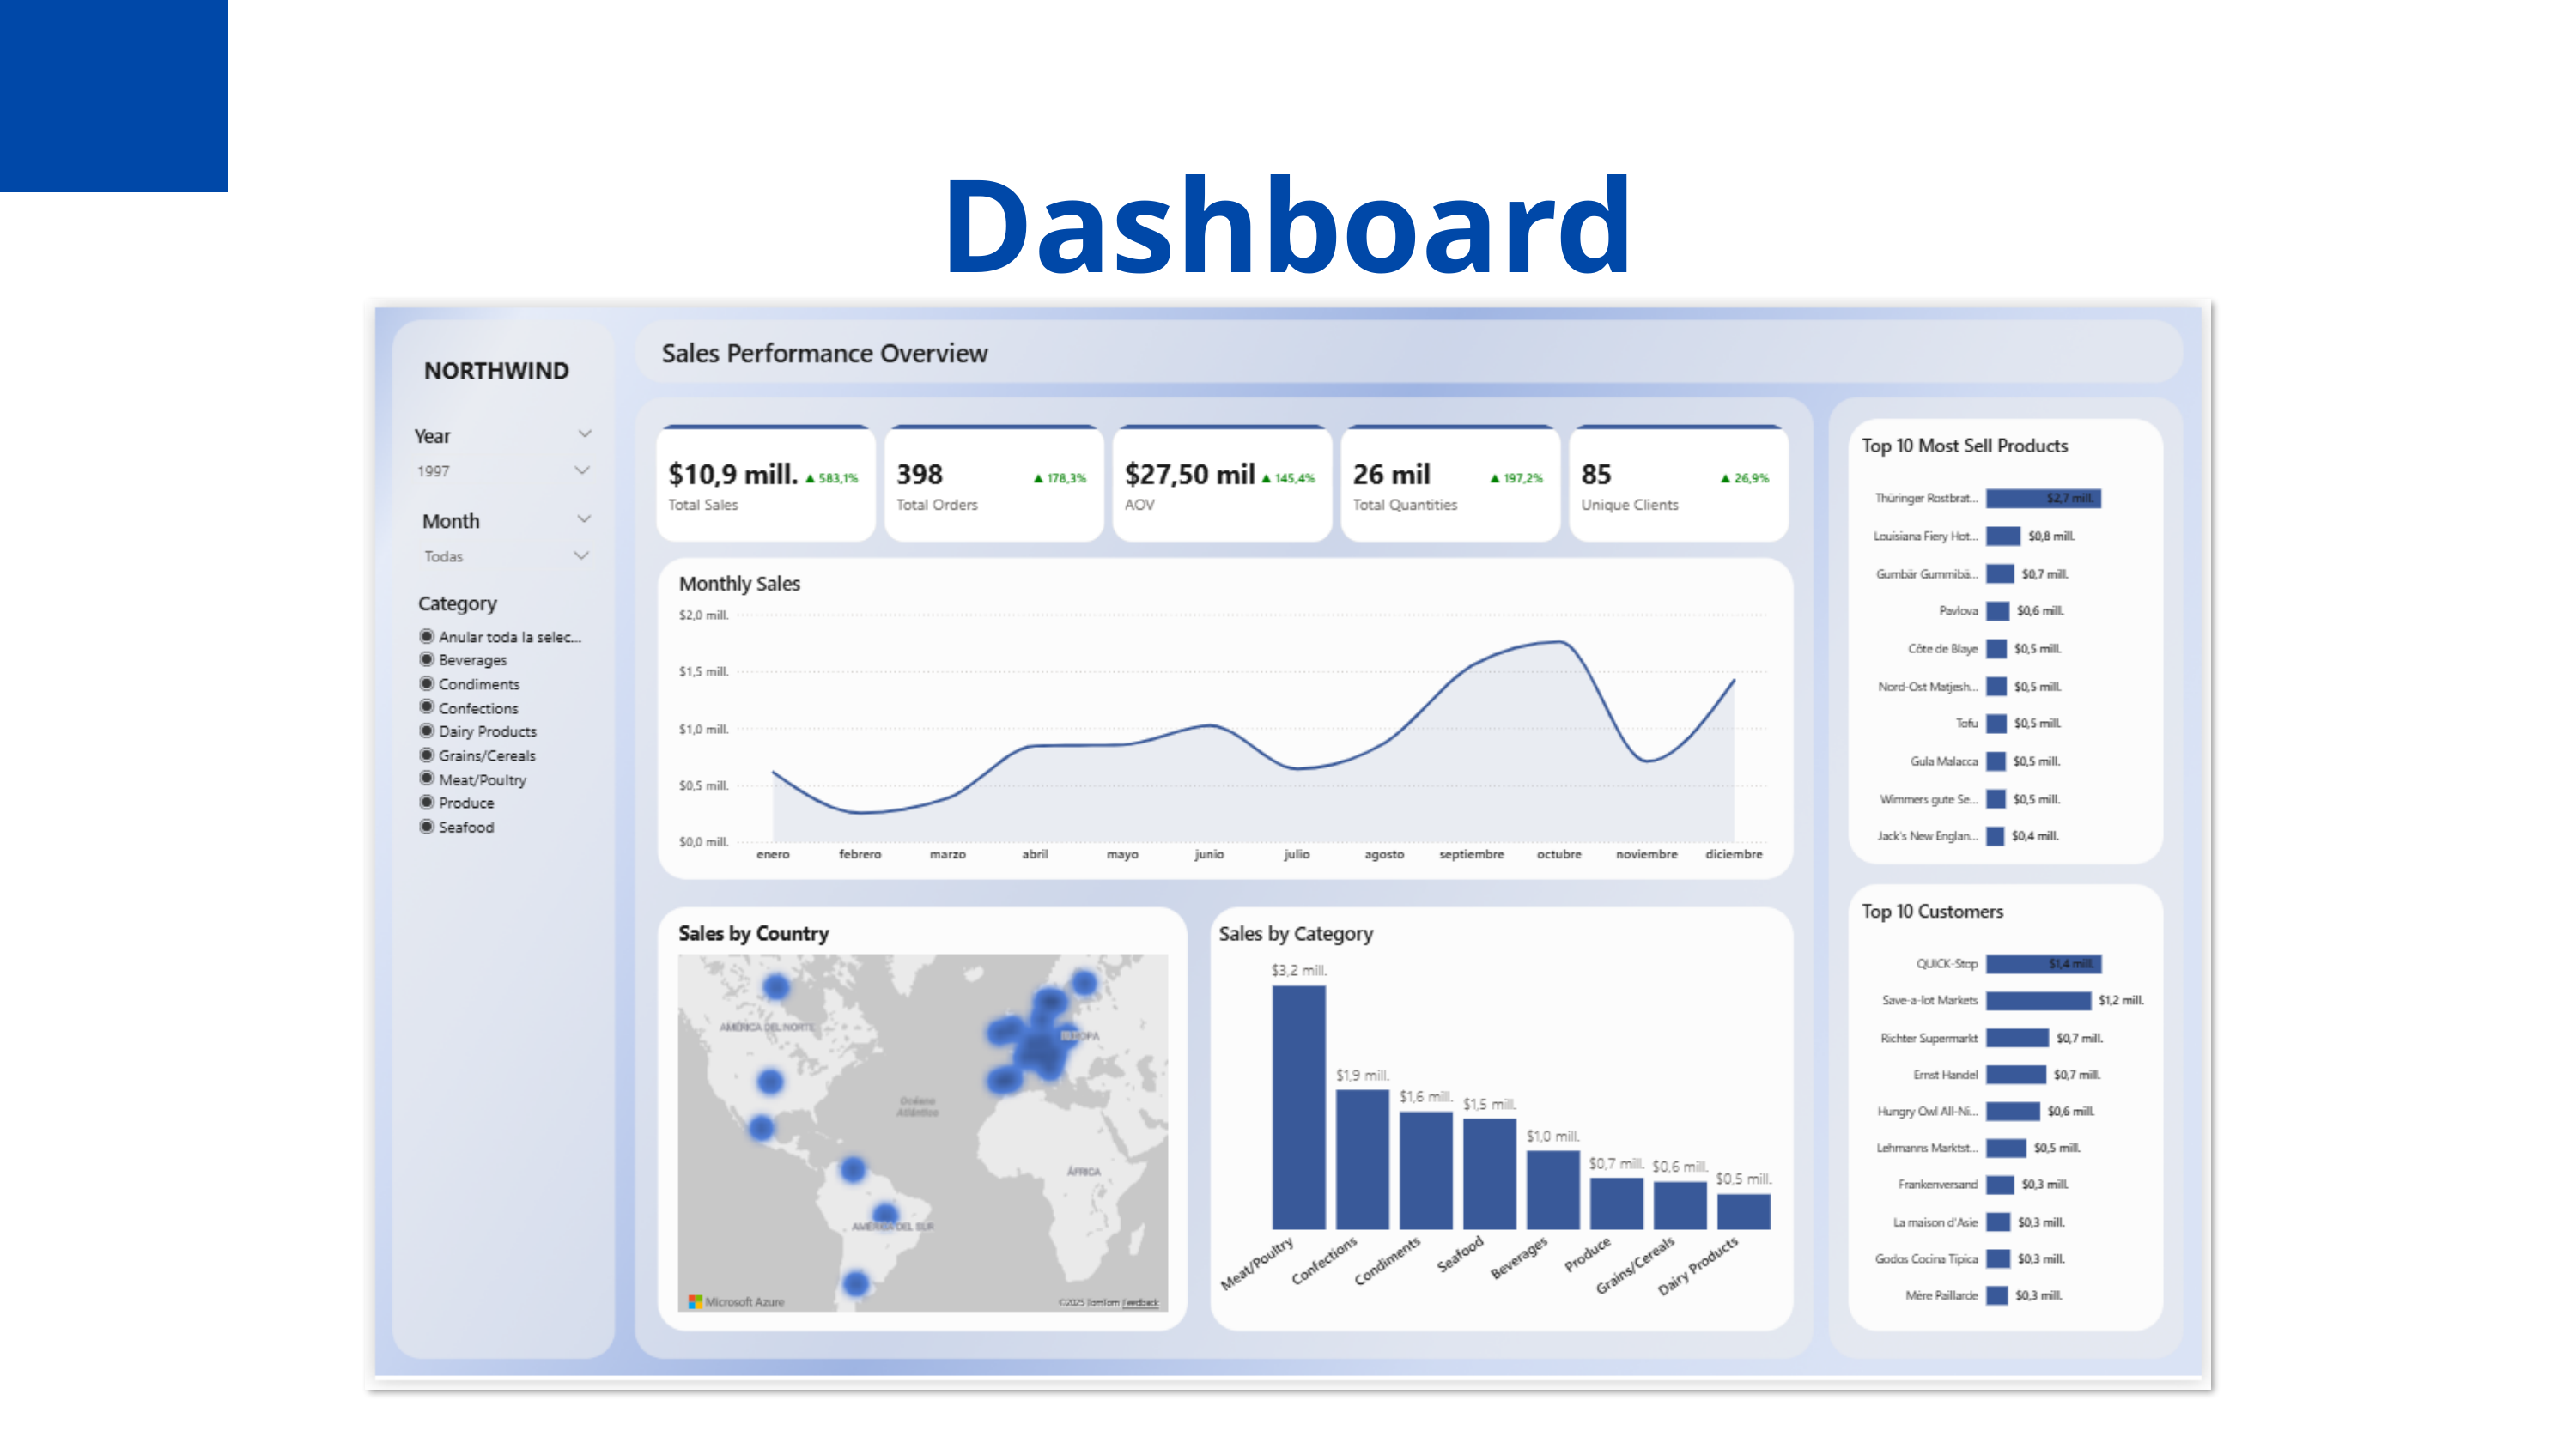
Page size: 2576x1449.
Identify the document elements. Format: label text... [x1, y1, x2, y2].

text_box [0, 0, 228, 192]
picture [365, 299, 2211, 1390]
text_box Dashboard [582, 143, 1994, 296]
